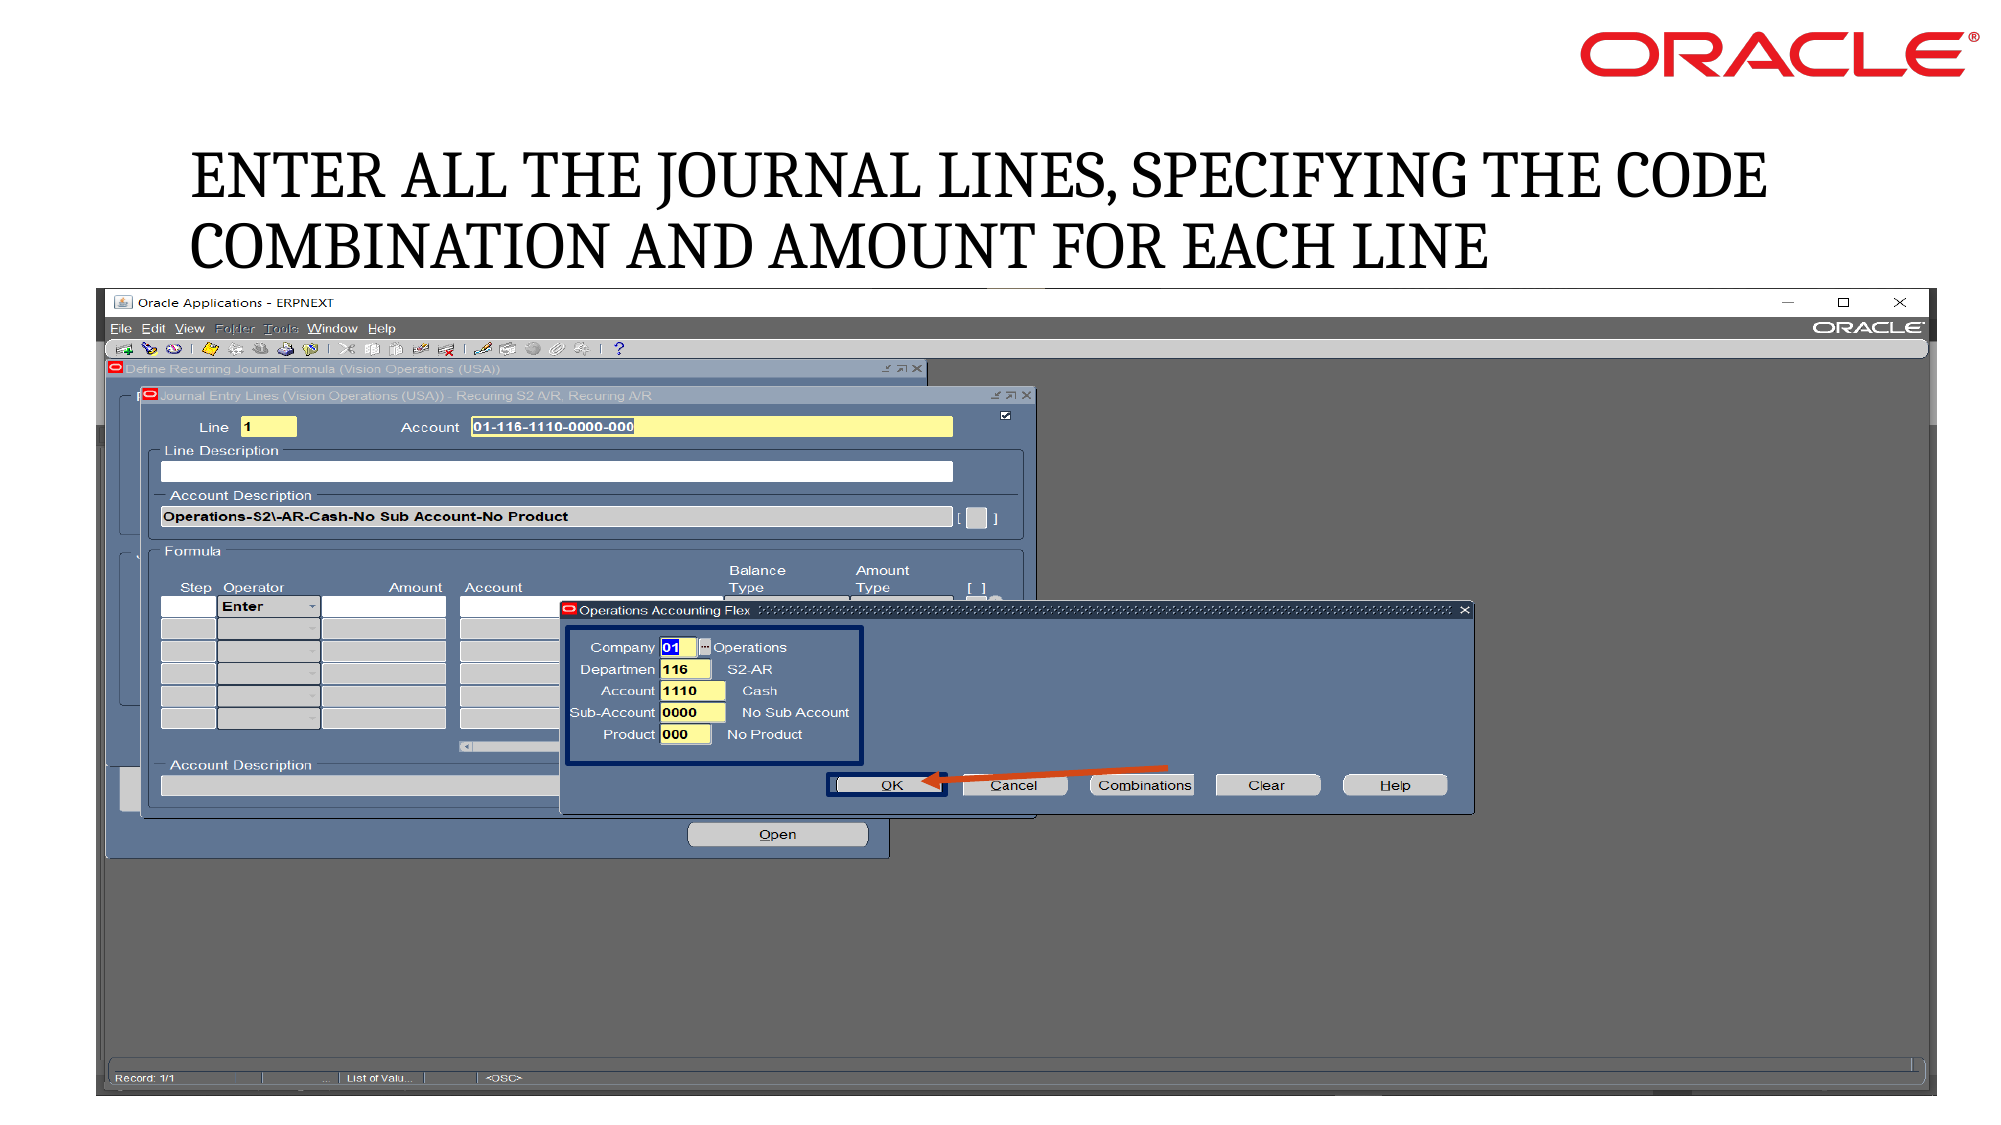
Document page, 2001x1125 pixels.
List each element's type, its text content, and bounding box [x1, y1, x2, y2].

picture [1558, 3, 2001, 105]
picture [96, 288, 1935, 1095]
title Enter all the journal lines, specifying the code combination and amount for each line [175, 79, 1826, 287]
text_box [923, 771, 1166, 779]
